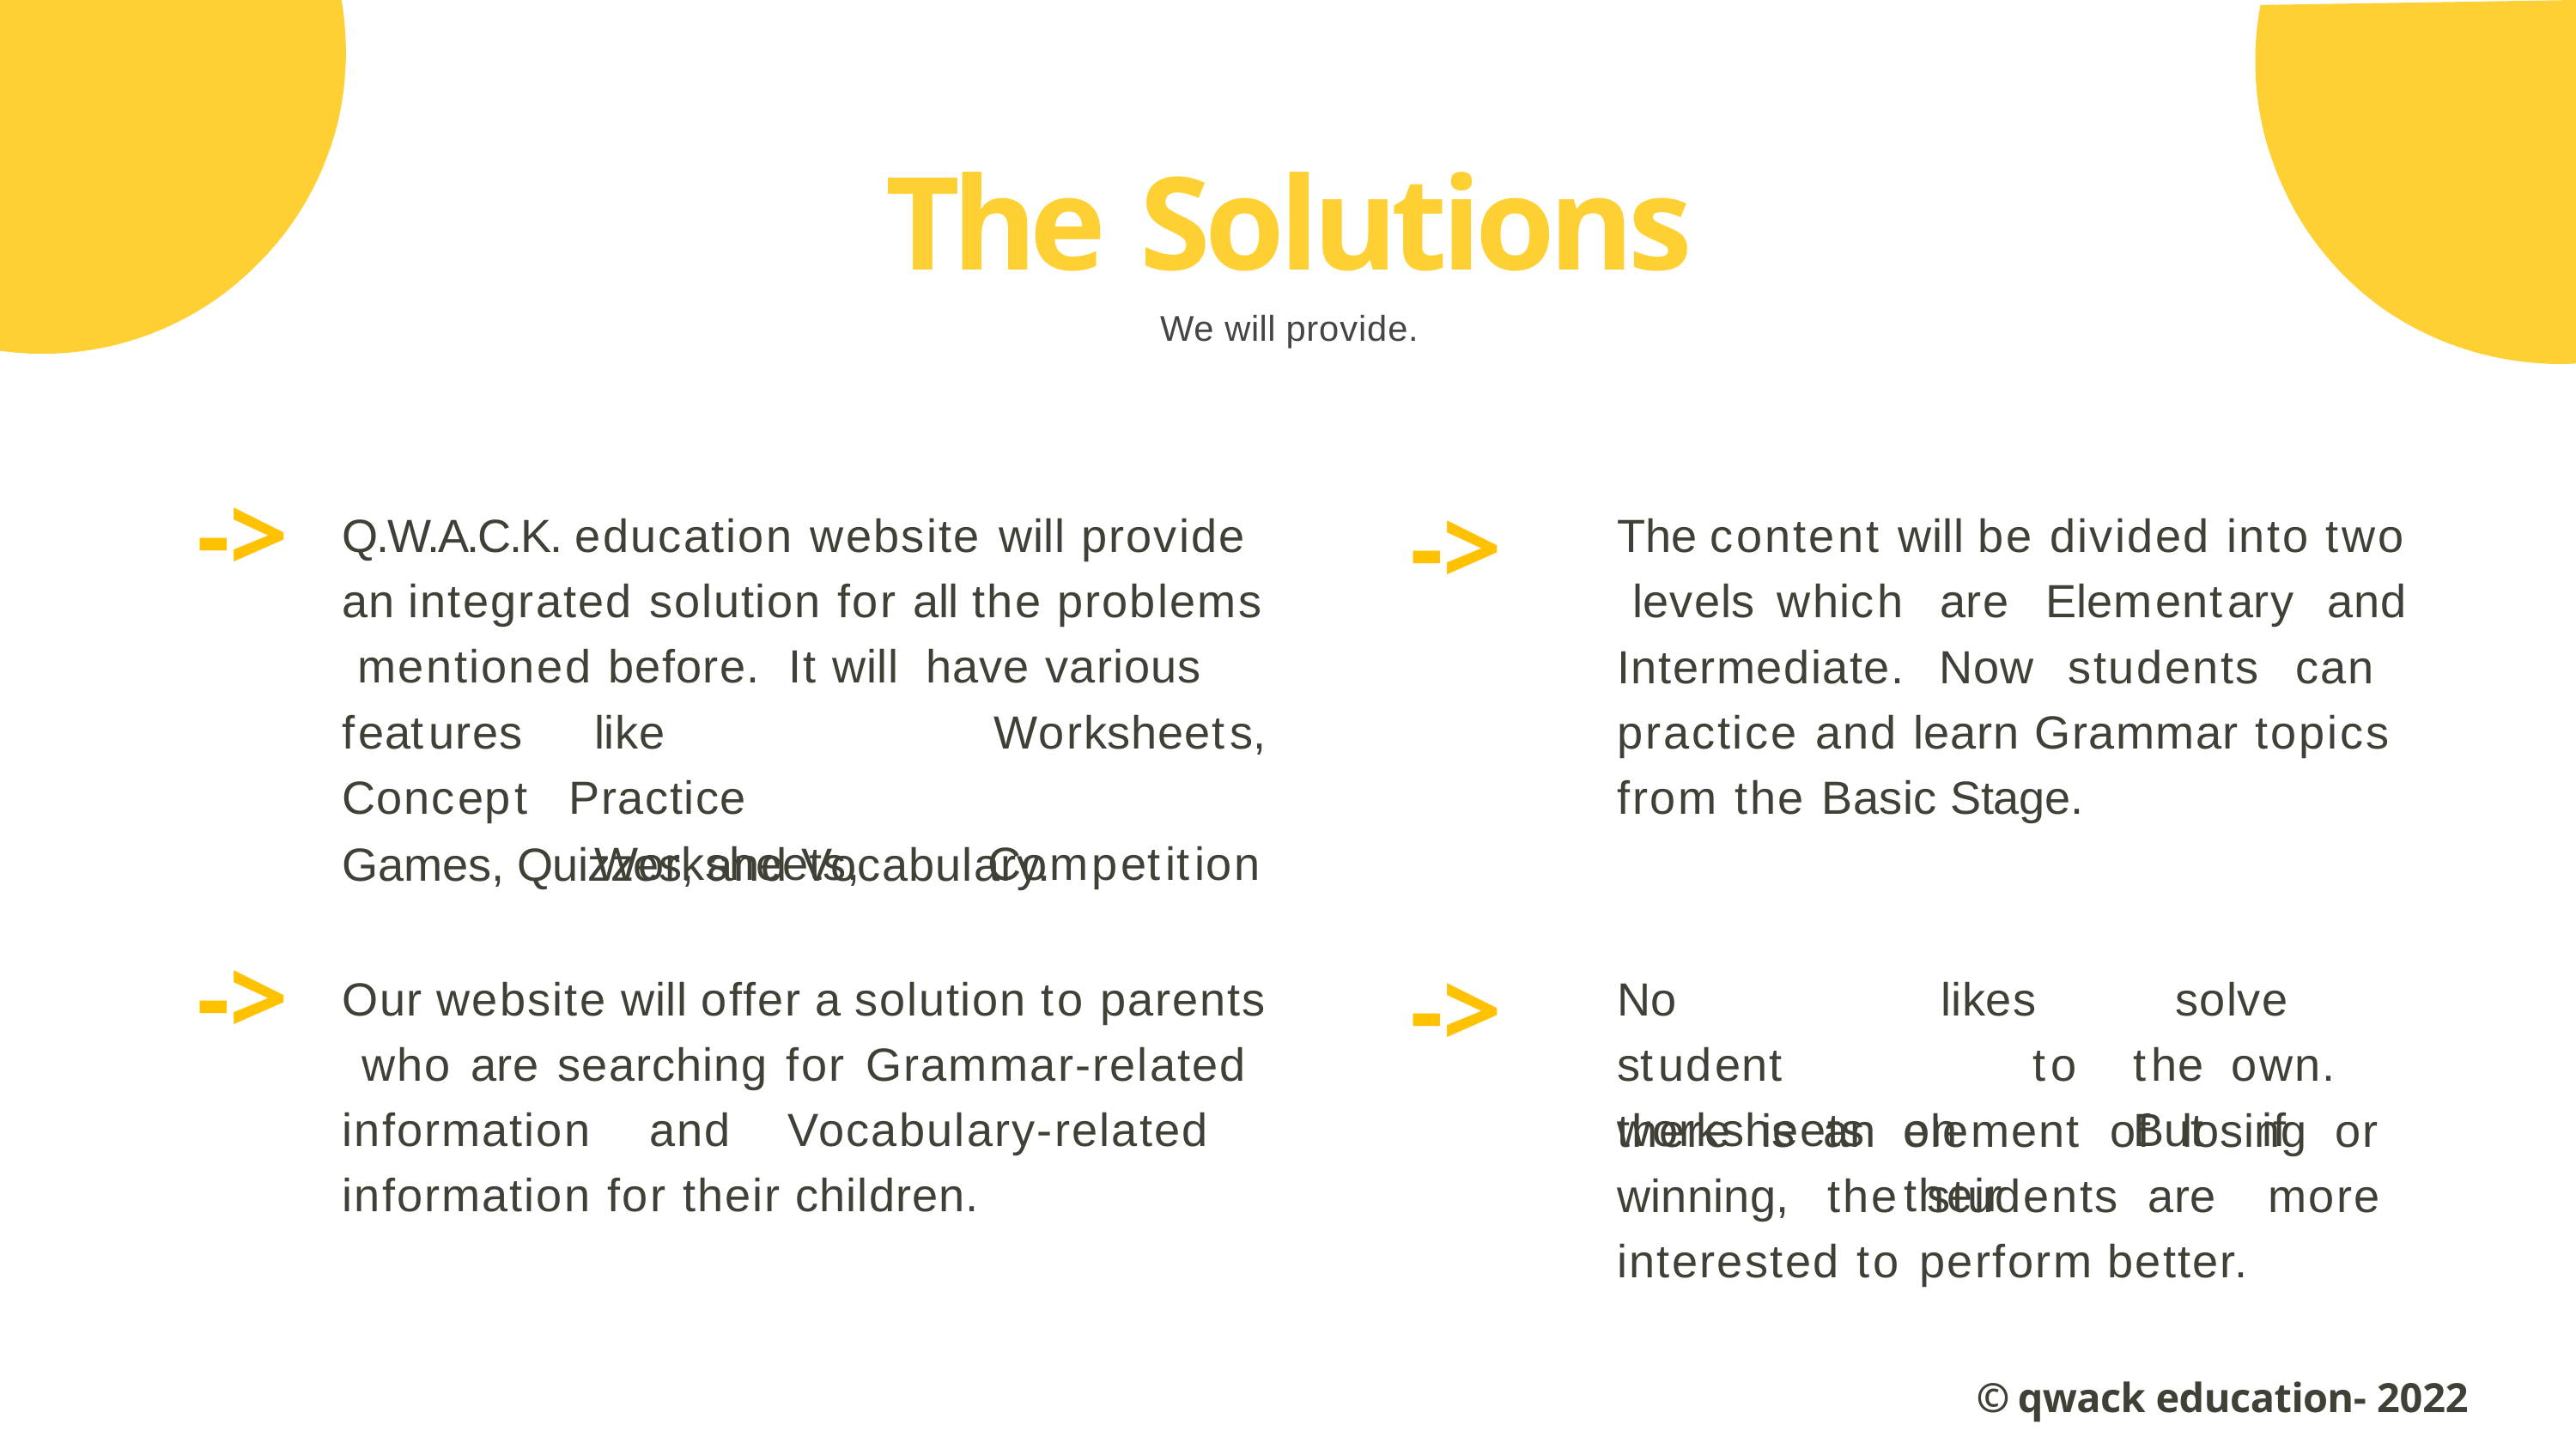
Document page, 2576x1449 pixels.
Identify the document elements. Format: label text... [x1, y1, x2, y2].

text_box [0, 0, 346, 355]
text_box Our website will offer a solution to parents who are searching for Grammar-related information and Vocabulary-related information for their children. [340, 958, 1269, 1222]
text_box No student worksheets [1615, 958, 1897, 1089]
title The Solutions We will provide. [835, 105, 1743, 384]
text_box The content will be divided into two levels which are Elementary and [1615, 494, 2410, 627]
text_box Worksheets, Competition [986, 691, 1264, 889]
text_box features like Concept Practice Worksheets, [340, 691, 927, 832]
text_box [2255, 0, 2576, 364]
text_box -> [1407, 479, 1507, 606]
text_box likes to on their [1902, 958, 2131, 1089]
text_box Intermediate. Now students can practice and learn Grammar topics from the Basic Stage. [1615, 626, 2409, 824]
footer © qwack education- 2022 [1974, 1369, 2555, 1449]
text_box -> [195, 466, 295, 593]
text_box solve the own. But if [2131, 958, 2410, 1156]
text_box there is an element of losing or winning, the students are more interested to perform better. [1615, 1089, 2409, 1288]
text_box -> [1407, 942, 1507, 1068]
text_box -> [195, 929, 295, 1055]
text_box Games, Quizzes, and Vocabulary. [340, 832, 1060, 891]
text_box Q.W.A.C.K. education website will provide an integrated solution for all the problems mentioned before. It will have various [340, 494, 1265, 693]
